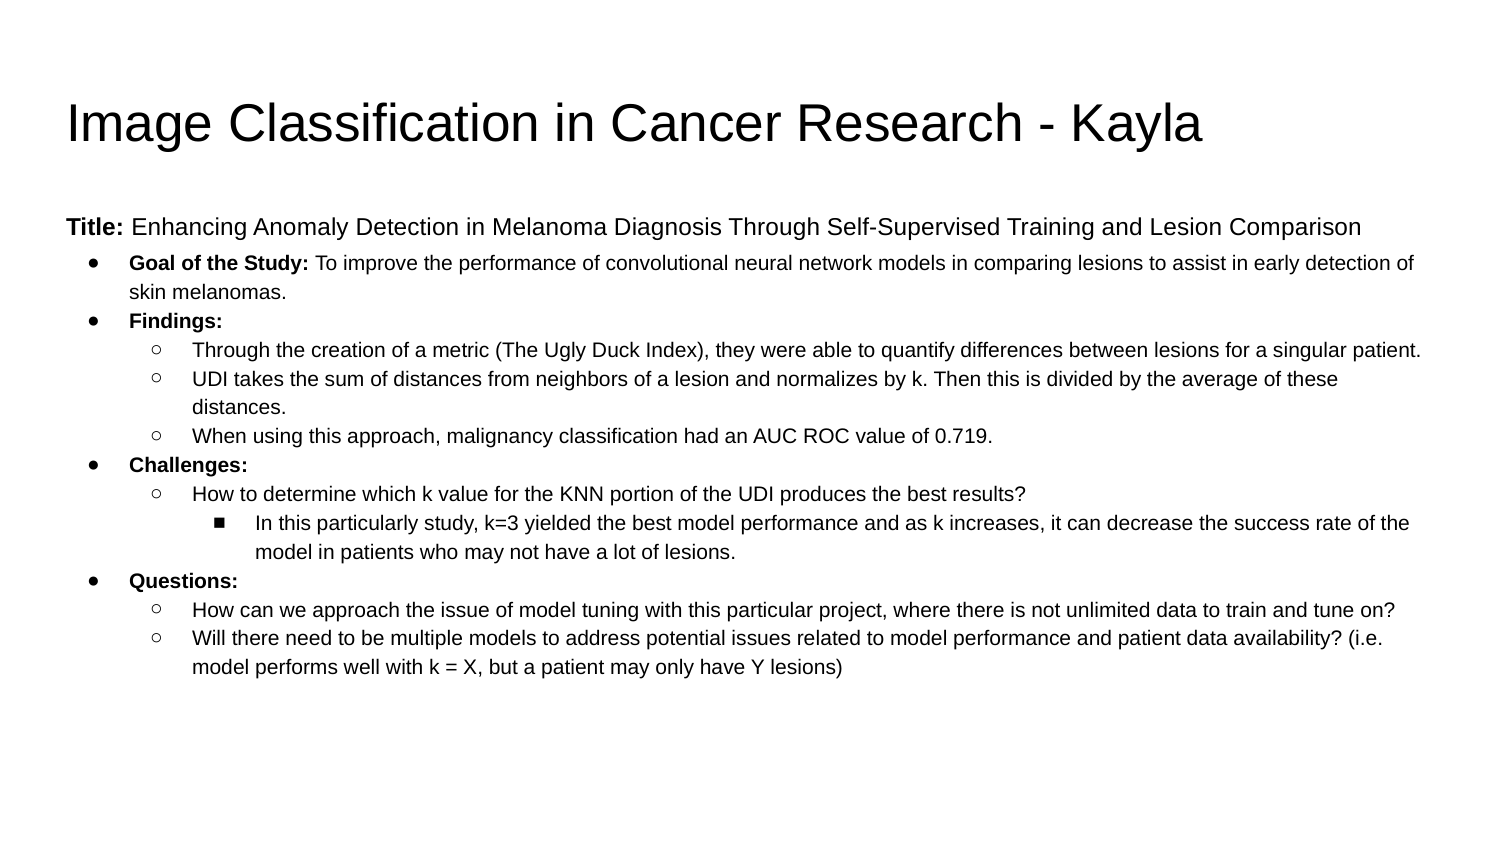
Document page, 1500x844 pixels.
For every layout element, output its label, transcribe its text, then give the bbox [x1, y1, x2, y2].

title Image Classification in Cancer Research - Kayla [51, 72, 1449, 167]
list Title: Enhancing Anomaly Detection in Melanoma Diagnosis Through Self-Supervised Training and Lesion Comparison Goal of the Study: To improve the performance of convolutional neural network models in comparing lesions to assist in early detection of skin melanomas. Findings: Through the creation of a metric (The Ugly Duck Index), they were able to quantify differences between lesions for a singular patient. UDI takes the sum of distances from neighbors of a lesion and normalizes by k. Then this is divided by the average of these distances. When using this approach, malignancy classification had an AUC ROC value of 0.719. Challenges: How to determine which k value for the KNN portion of the UDI produces the best results? In this particularly study, k=3 yielded the best model performance and as k increases, it can decrease the success rate of the model in patients who may not have a lot of lesions. Questions: How can we approach the issue of model tuning with this particular project, where there is not unlimited data to train and tune on? Will there need to be multiple models to address potential issues related to model performance and patient data availability? (i.e. model performs well with k = X, but a patient may only have Y lesions) [51, 191, 1449, 753]
